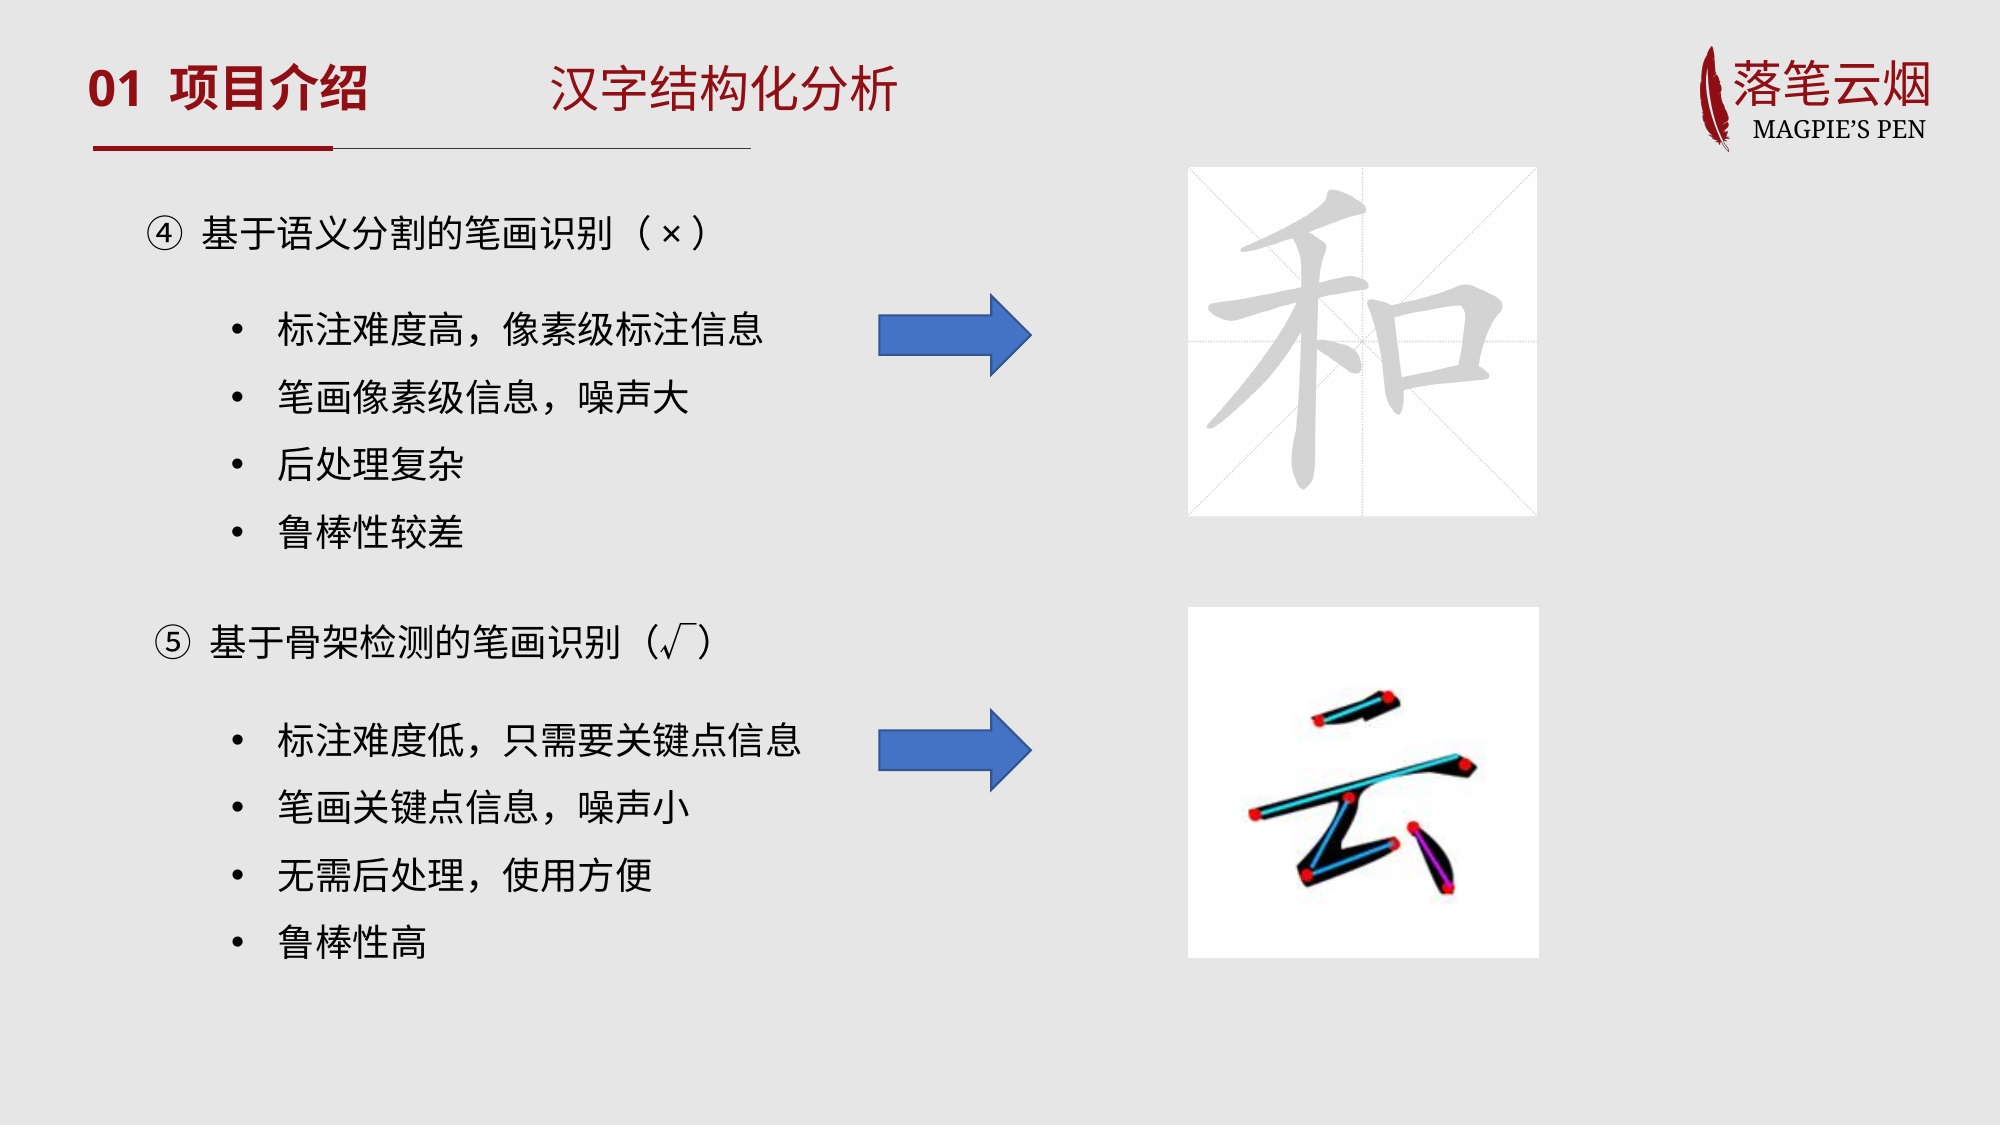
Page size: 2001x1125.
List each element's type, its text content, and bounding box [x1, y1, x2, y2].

text_box 汉字结构化分析 [534, 40, 2000, 142]
picture [1188, 167, 1537, 518]
text_box 标注难度低，只需要关键点信息 笔画关键点信息，噪声小 无需后处理，使用方便 鲁棒性高 [216, 686, 818, 972]
text_box 标注难度高，像素级标注信息 笔画像素级信息，噪声大 后处理复杂 鲁棒性较差 [216, 276, 781, 561]
text_box [878, 293, 1033, 378]
text_box ④ 基于语义分割的笔画识别（×） [132, 202, 744, 263]
text_box [878, 708, 1033, 793]
picture [1700, 142, 1730, 152]
text_box ⑤ 基于骨架检测的笔画识别（√） [139, 611, 849, 671]
text_box 01 项目介绍 [72, 39, 1559, 142]
picture [1188, 607, 1539, 958]
